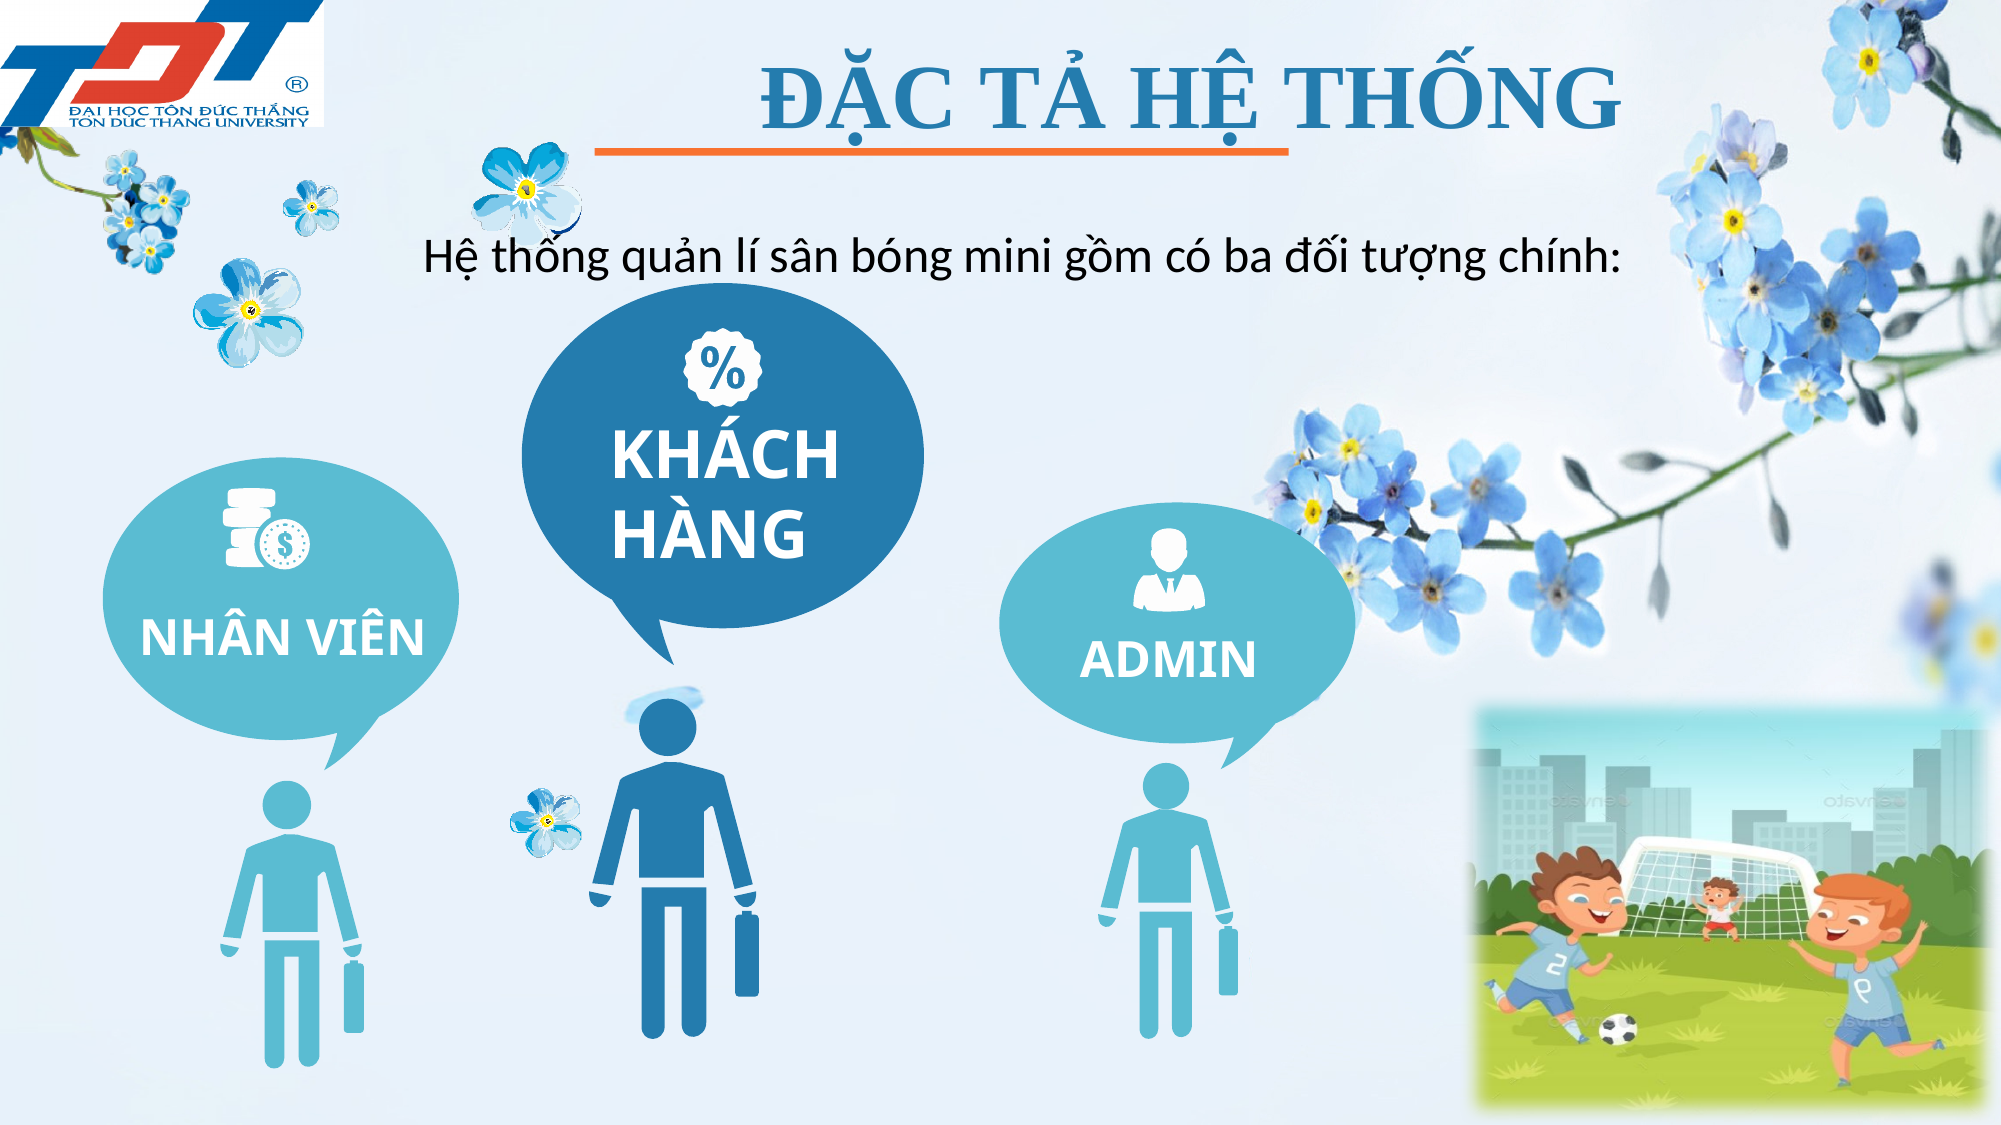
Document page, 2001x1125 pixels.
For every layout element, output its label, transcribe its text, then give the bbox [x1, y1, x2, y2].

picture [0, 0, 2001, 1125]
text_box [521, 283, 929, 1039]
text_box Hệ thống quản lí sân bóng mini gồm có ba đối tượng chính: [408, 155, 1249, 471]
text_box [102, 457, 459, 1069]
text_box ĐẶC TẢ HỆ THỐNG [744, 29, 1249, 155]
text_box [593, 147, 744, 155]
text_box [999, 502, 1356, 1039]
